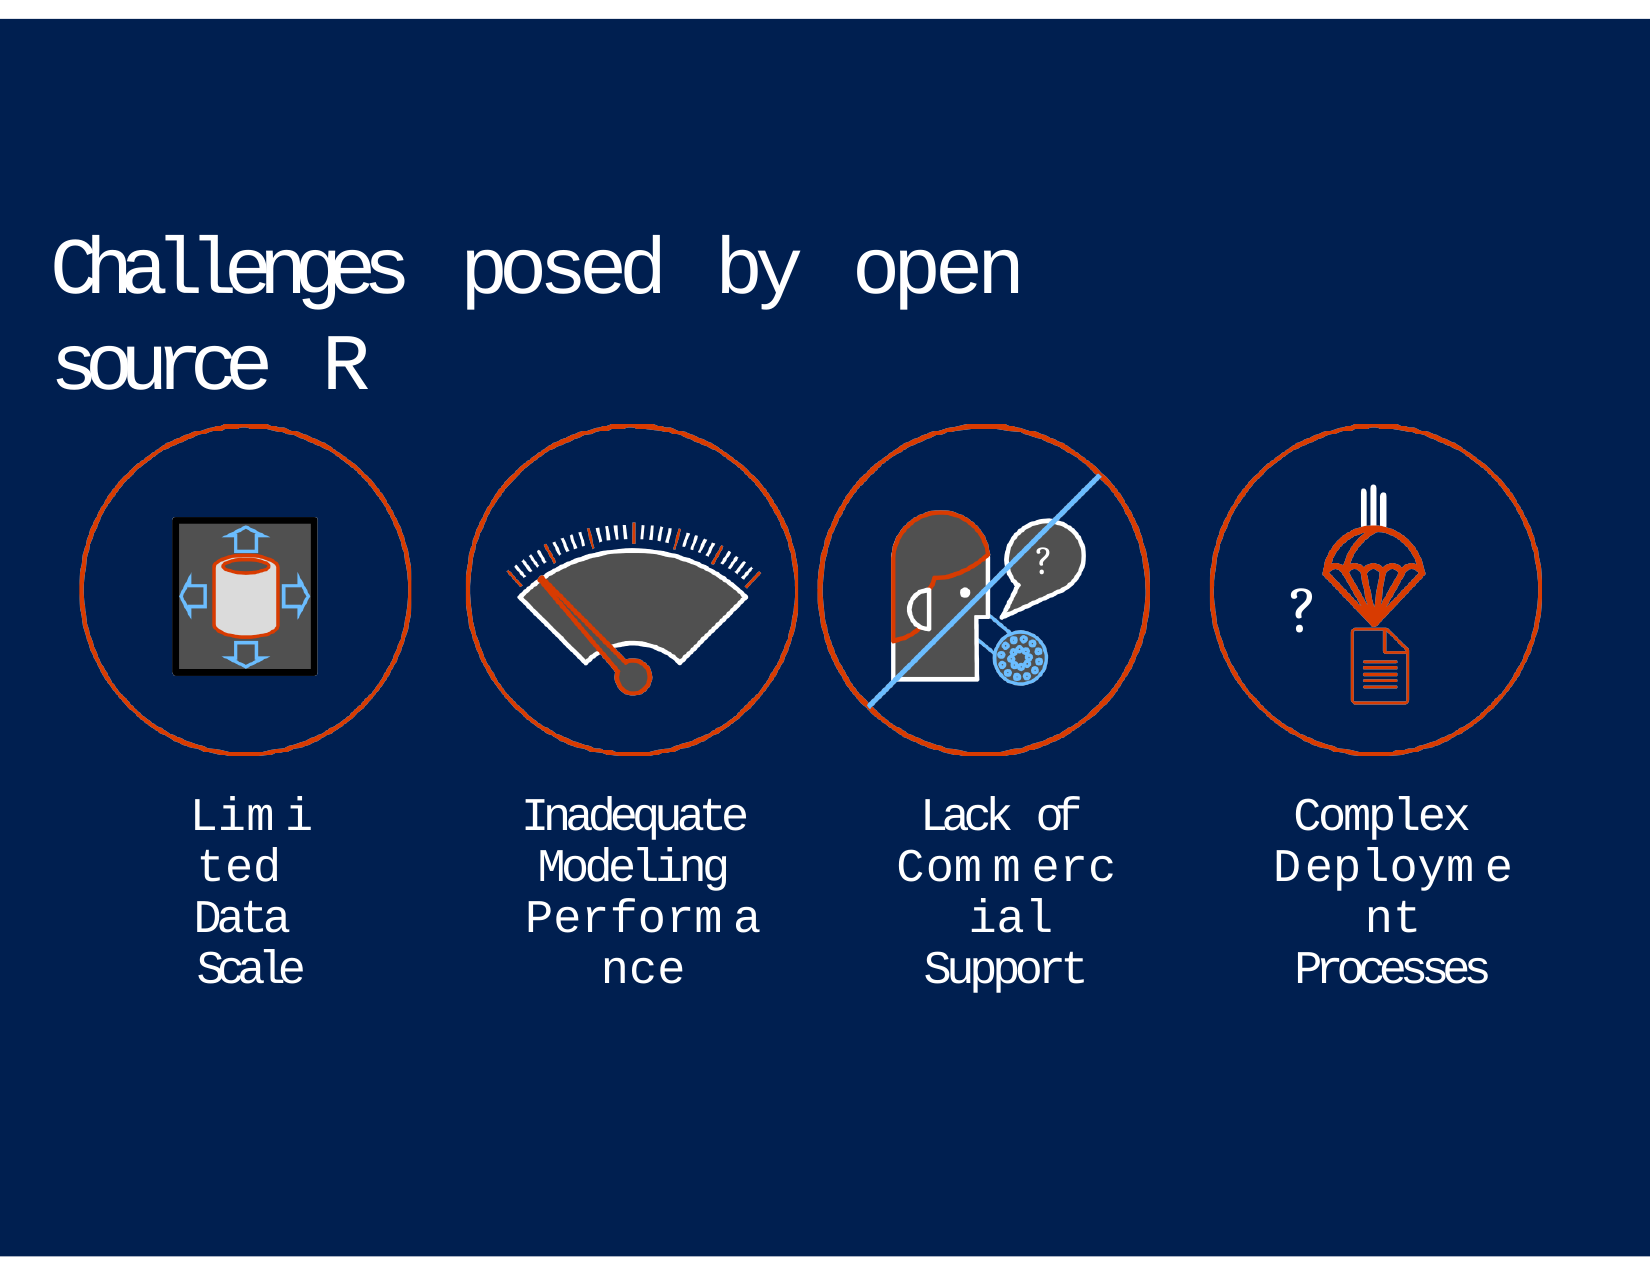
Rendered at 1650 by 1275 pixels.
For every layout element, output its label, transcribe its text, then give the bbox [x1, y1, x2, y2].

text_box [817, 424, 1150, 756]
text_box Limited Data Scale [176, 788, 325, 993]
text_box ? [1287, 565, 1321, 646]
text_box [79, 424, 412, 756]
text_box ? [1033, 533, 1055, 583]
title Challenges posed by open source R [48, 213, 1189, 427]
text_box Lack of Commercial Support [886, 788, 1126, 993]
text_box [1209, 424, 1542, 756]
text_box Complex Deployment Processes [1269, 788, 1516, 993]
text_box [465, 424, 799, 756]
text_box Inadequate Modeling Performance [515, 788, 770, 993]
